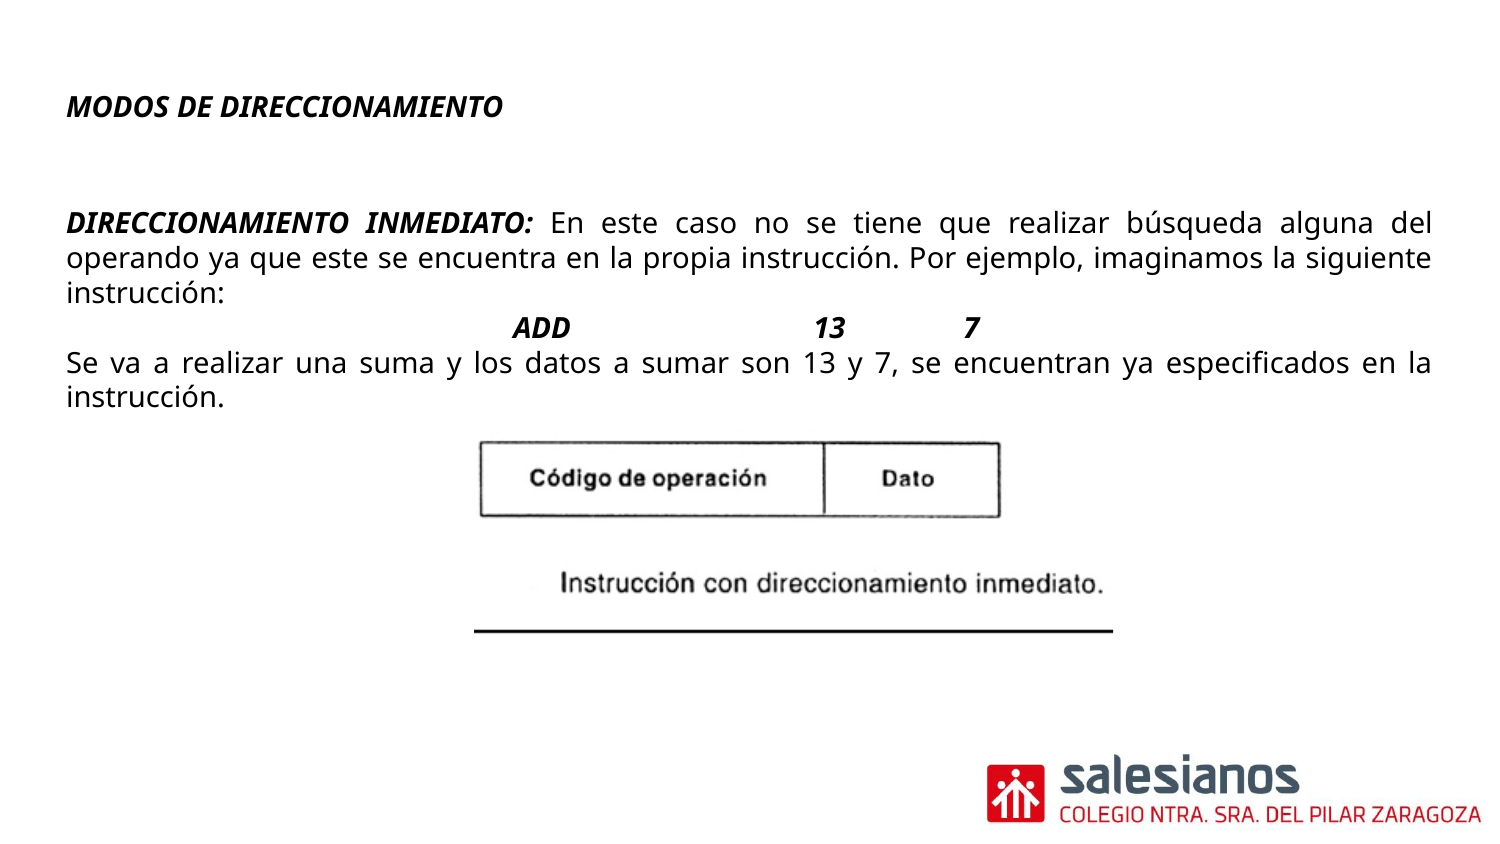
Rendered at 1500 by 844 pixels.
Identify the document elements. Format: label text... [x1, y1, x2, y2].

list DIRECCIONAMIENTO INMEDIATO: En este caso no se tiene que realizar búsqueda alguna del operando ya que este se encuentra en la propia instrucción. Por ejemplo, imaginamos la siguiente instrucción: ADD 13 7 Se va a realizar una suma y los datos a sumar son 13 y 7, se encuentran ya especificados en la instrucción. [51, 189, 1449, 750]
title MODOS DE DIRECCIONAMIENTO [51, 72, 1449, 167]
picture [473, 425, 1114, 638]
picture [970, 741, 1500, 844]
